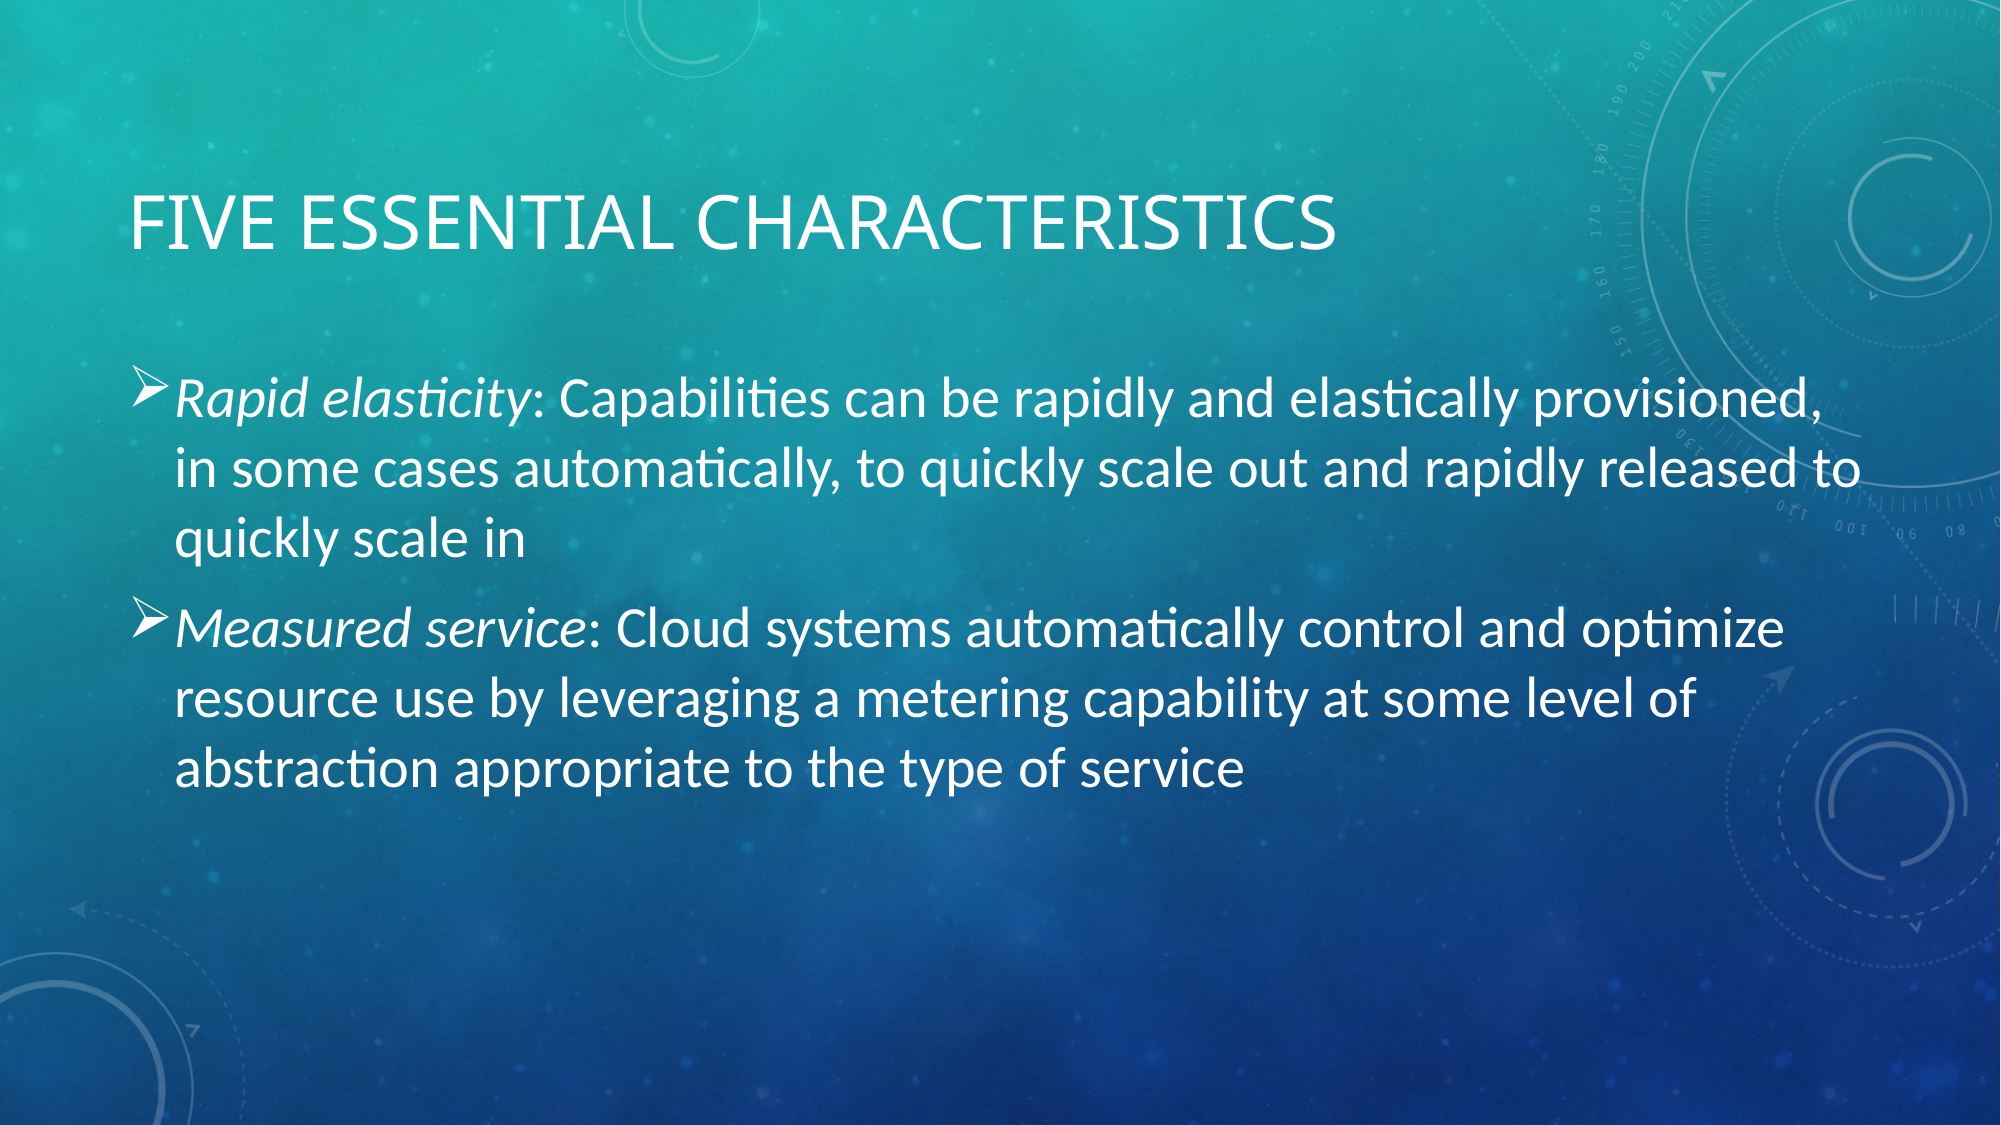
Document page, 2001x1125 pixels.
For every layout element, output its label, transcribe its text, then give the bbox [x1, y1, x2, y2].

picture [0, 0, 2001, 1125]
list Rapid elasticity: Capabilities can be rapidly and elastically provisioned, in some cases automatically, to quickly scale out and rapidly released to quickly scale in Measured service: Cloud systems automatically control and optimize resource use by leveraging a metering capability at some level of abstraction appropriate to the type of service [112, 351, 1888, 1030]
title Five Essential Characteristics [112, 99, 1888, 339]
